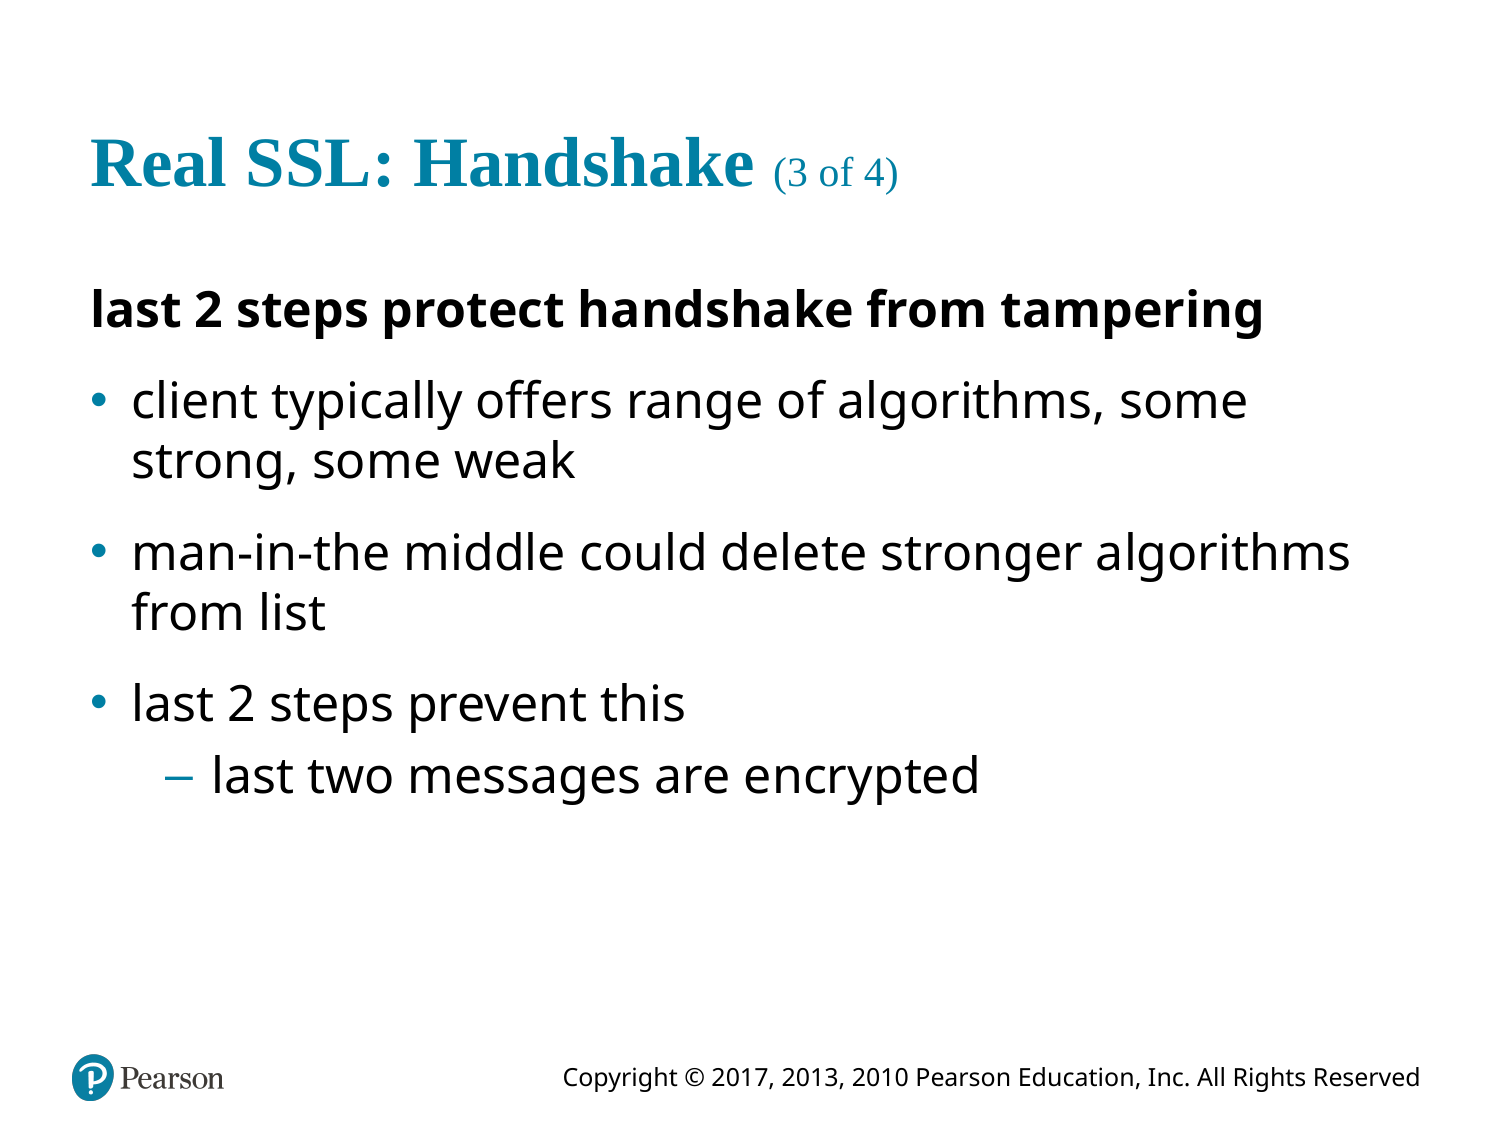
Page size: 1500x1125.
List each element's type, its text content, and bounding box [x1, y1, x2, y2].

picture [72, 1054, 88, 1070]
picture [80, 1063, 106, 1088]
list last 2 steps protect handshake from tampering client typically offers range of algorithms, some strong, some weak man-in-the middle could delete stronger algorithms from list last 2 steps prevent this last two messages are encrypted [75, 262, 1425, 931]
picture [98, 1054, 224, 1101]
picture [72, 1087, 83, 1101]
title Real S S L: Handshake (3 of 4) [75, 0, 1425, 216]
